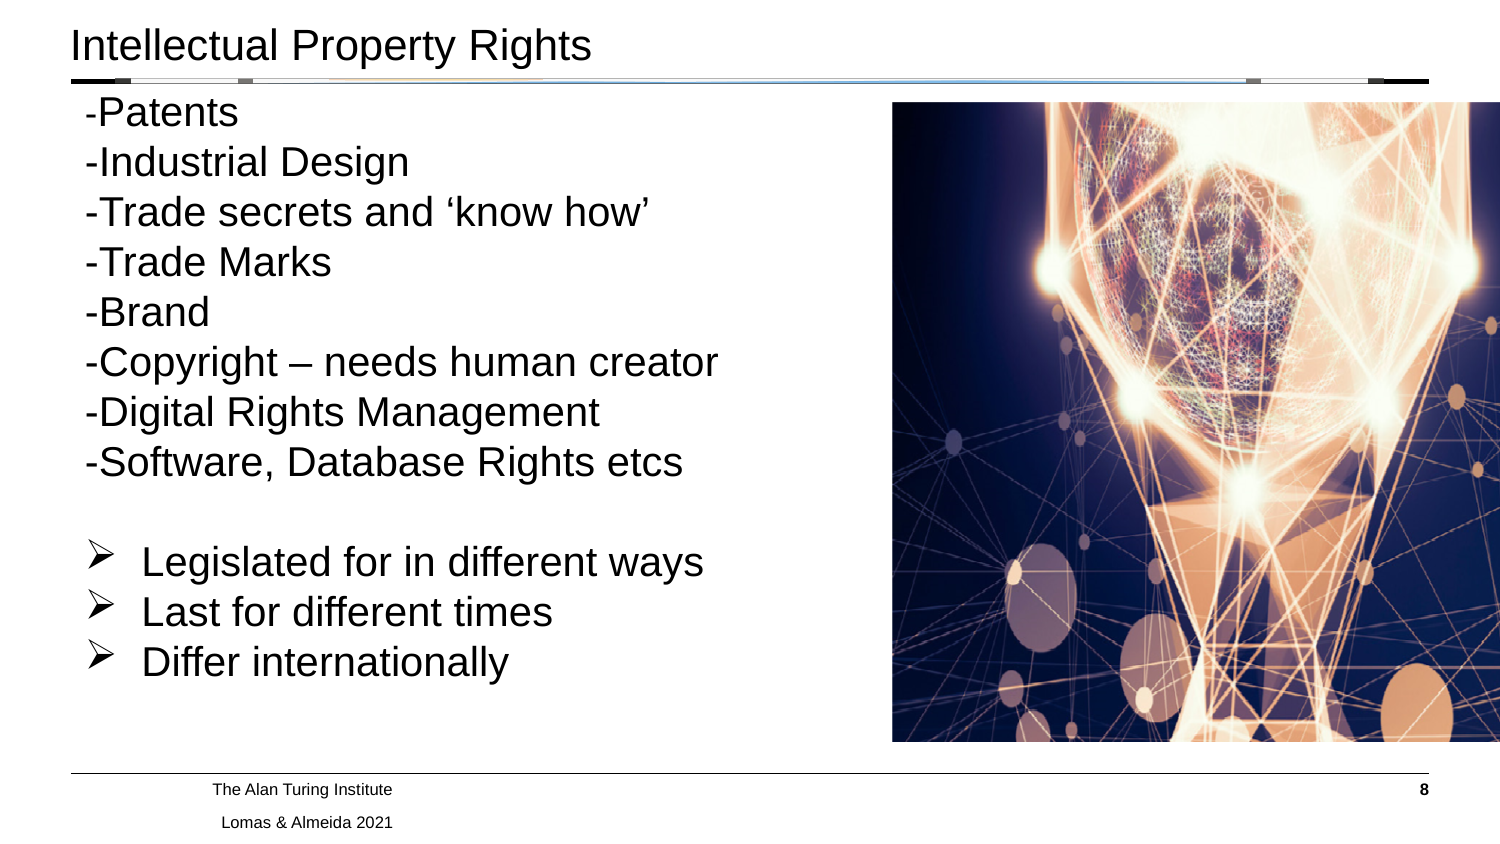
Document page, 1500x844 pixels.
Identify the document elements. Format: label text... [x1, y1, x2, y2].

picture [884, 85, 1500, 742]
slide_number 8 [1340, 774, 1430, 799]
text_box -Patents -Industrial Design -Trade secrets and ‘know how’ -Trade Marks -Brand -Copyright – needs human creator -Digital Rights Management -Software, Database Rights etcs Legislated for in different ways Last for different times Differ internationally [70, 91, 1125, 844]
list Intellectual Property Rights [70, 24, 1022, 32]
picture [70, 78, 1430, 84]
text_box -Patents -Industrial Design -Trade secrets and ‘know how’ -Trade Marks -Brand -Copyright – needs human creator -Digital Rights Management -Software, Database Rights etcs Legislated for in different ways Last for different times Differ internationally [70, 32, 1125, 78]
